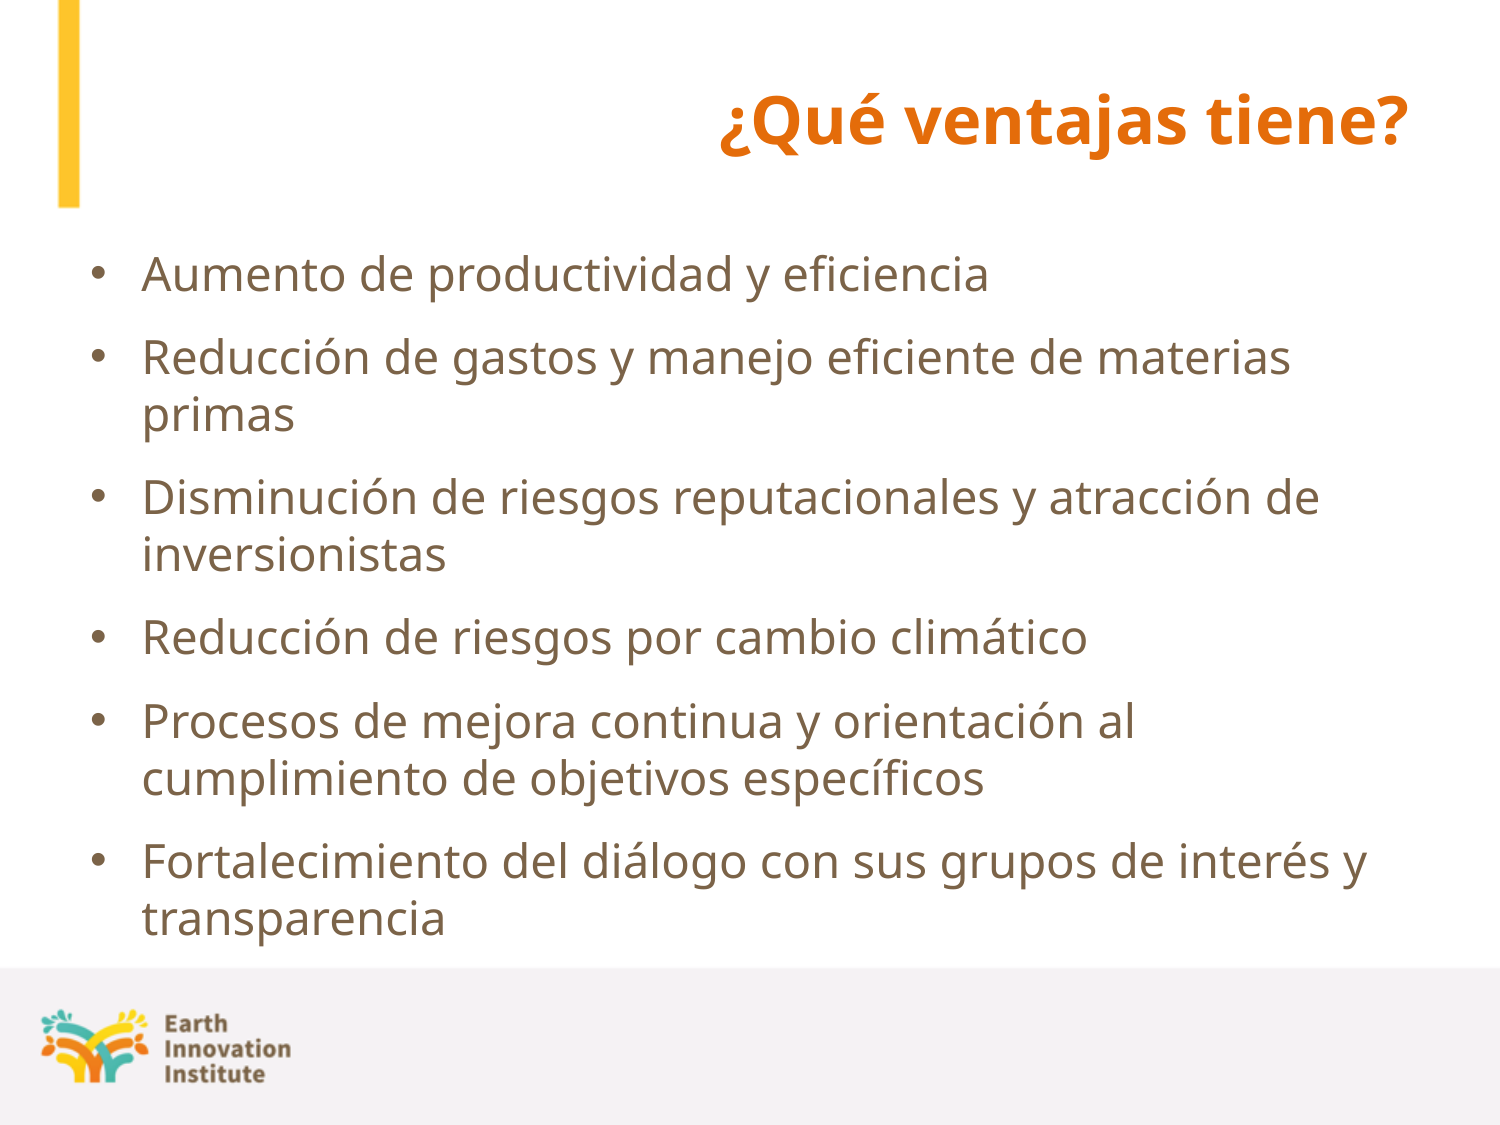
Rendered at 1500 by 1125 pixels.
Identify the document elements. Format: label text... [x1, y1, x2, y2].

title ¿Qué ventajas tiene? [85, 28, 1425, 207]
picture [0, 0, 1500, 1125]
list Aumento de productividad y eficiencia Reducción de gastos y manejo eficiente de materias primas Disminución de riesgos reputacionales y atracción de inversionistas Reducción de riesgos por cambio climático Procesos de mejora continua y orientación al cumplimiento de objetivos específicos Fortalecimiento del diálogo con sus grupos de interés y transparencia [75, 236, 1425, 956]
